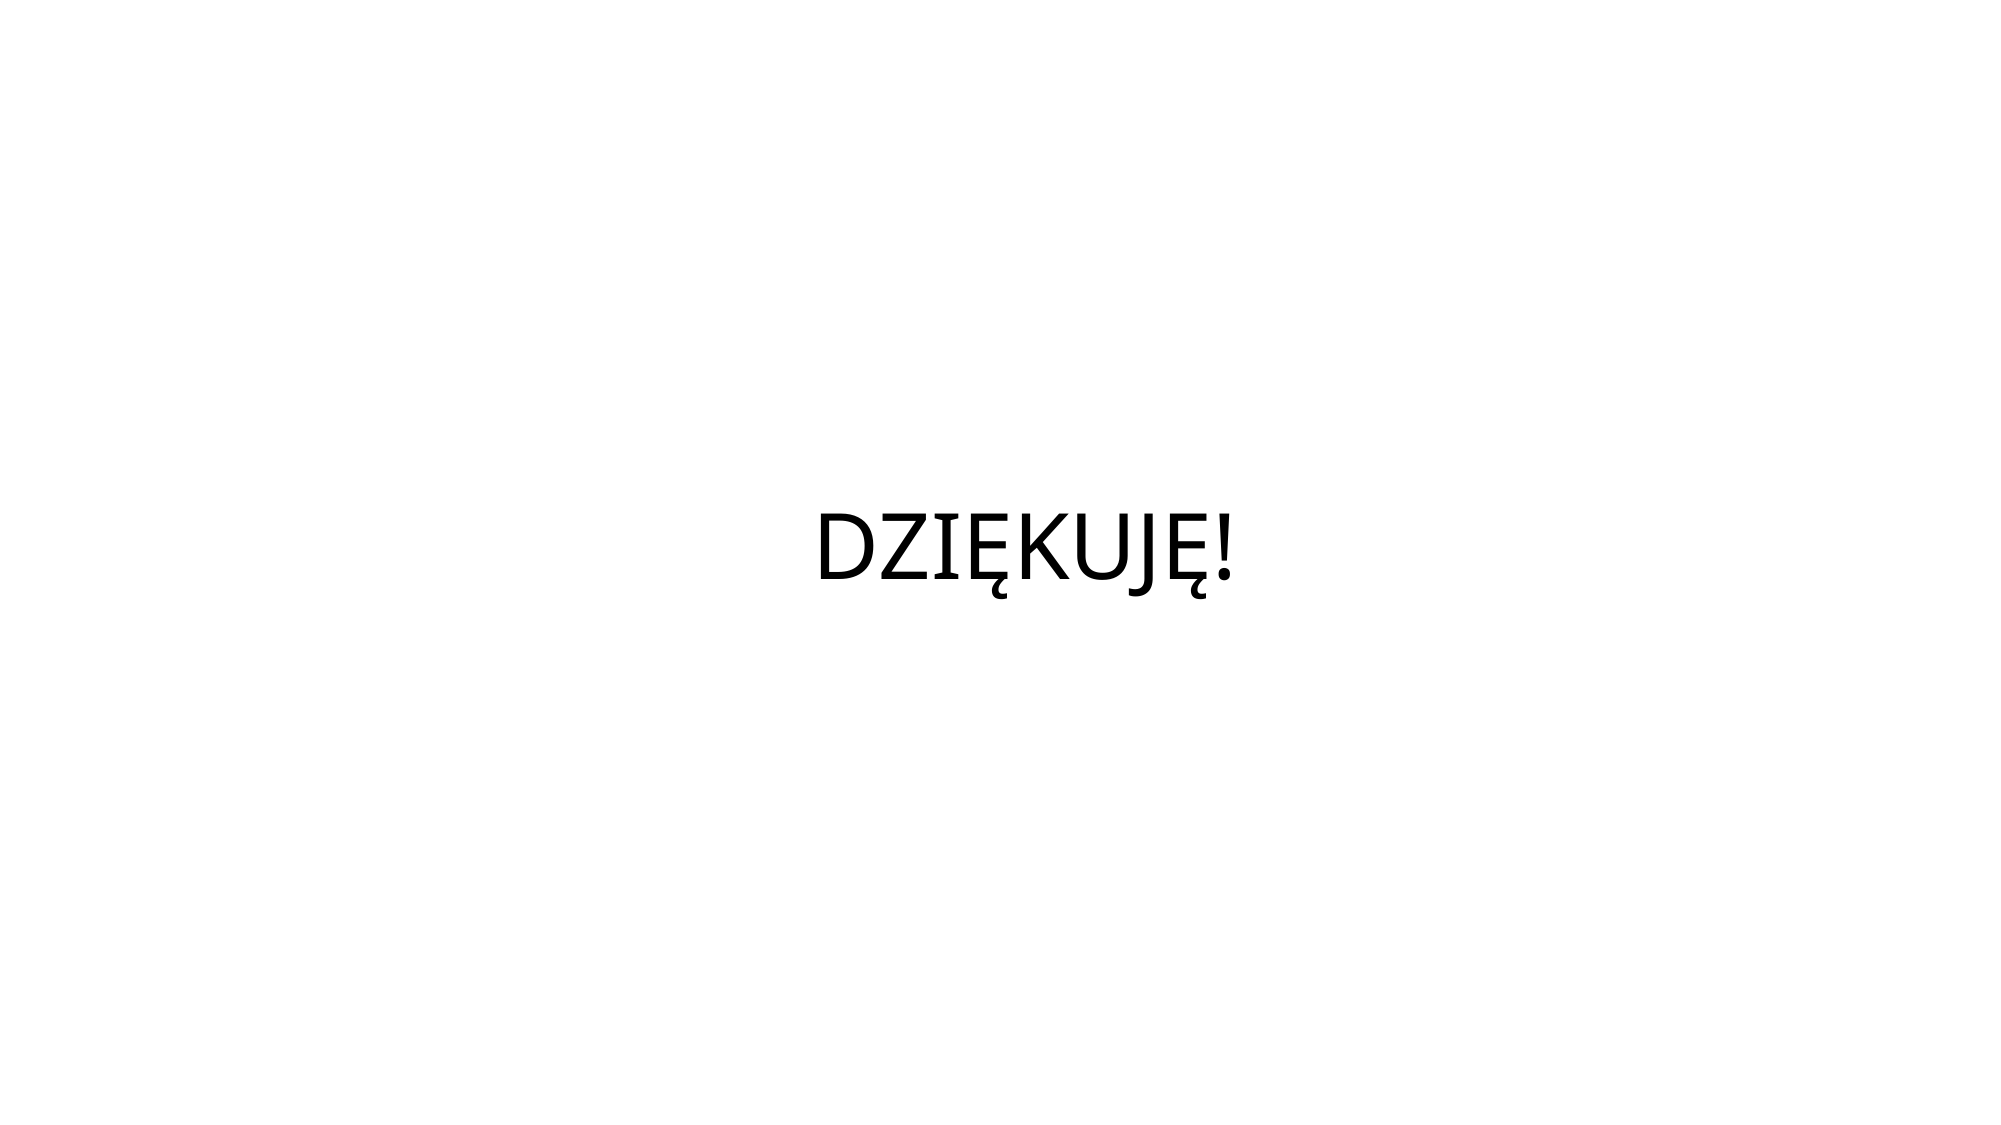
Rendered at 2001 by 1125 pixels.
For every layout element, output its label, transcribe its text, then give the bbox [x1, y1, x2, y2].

title DZIĘKUJĘ! [162, 440, 1888, 659]
